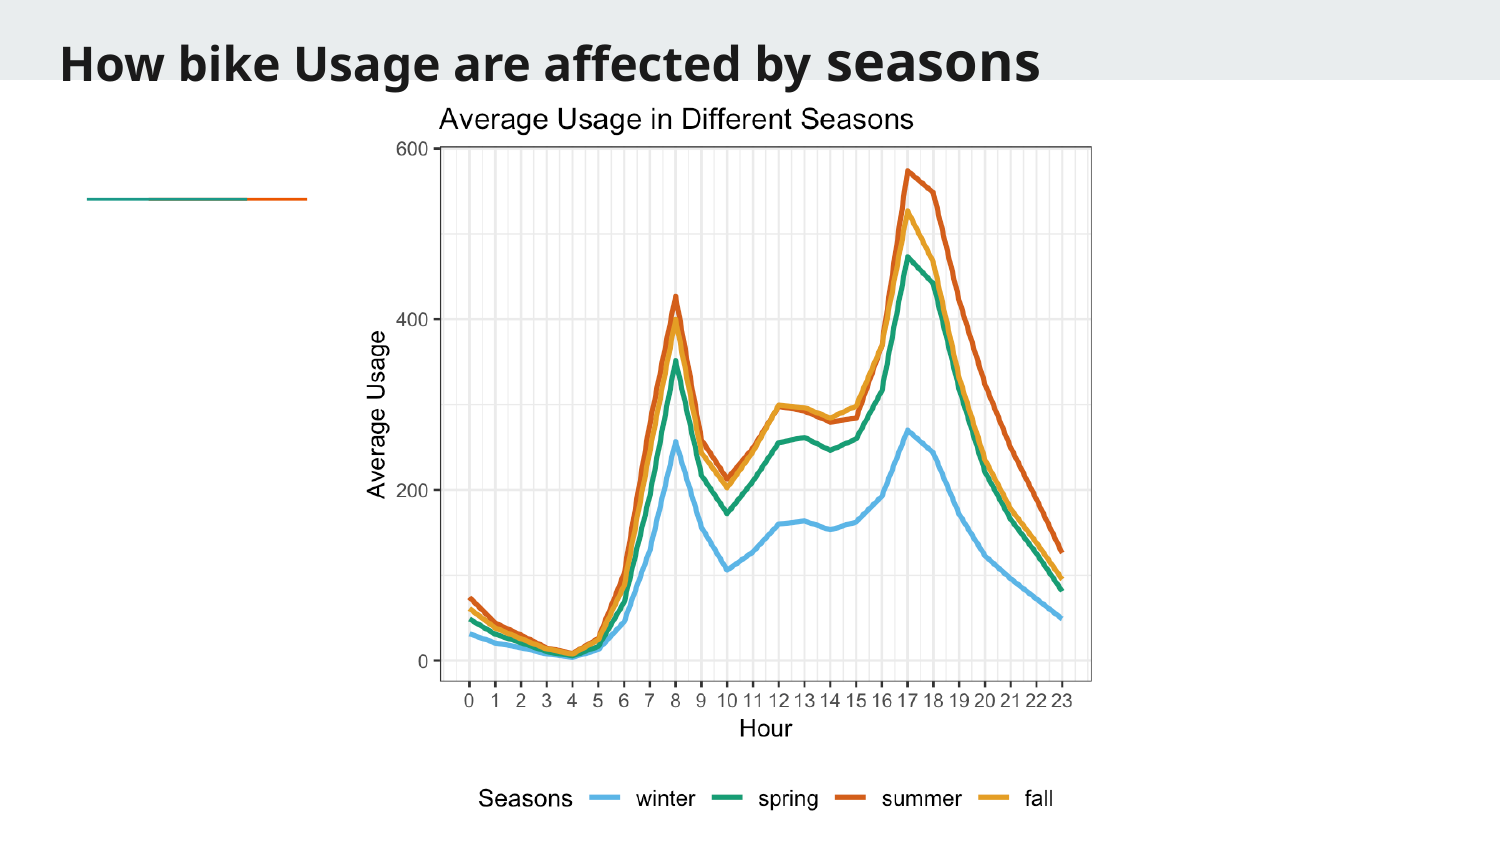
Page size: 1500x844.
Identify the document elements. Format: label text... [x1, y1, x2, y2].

picture [356, 99, 1102, 832]
title How bike Usage are affected by seasons [43, 12, 1306, 101]
